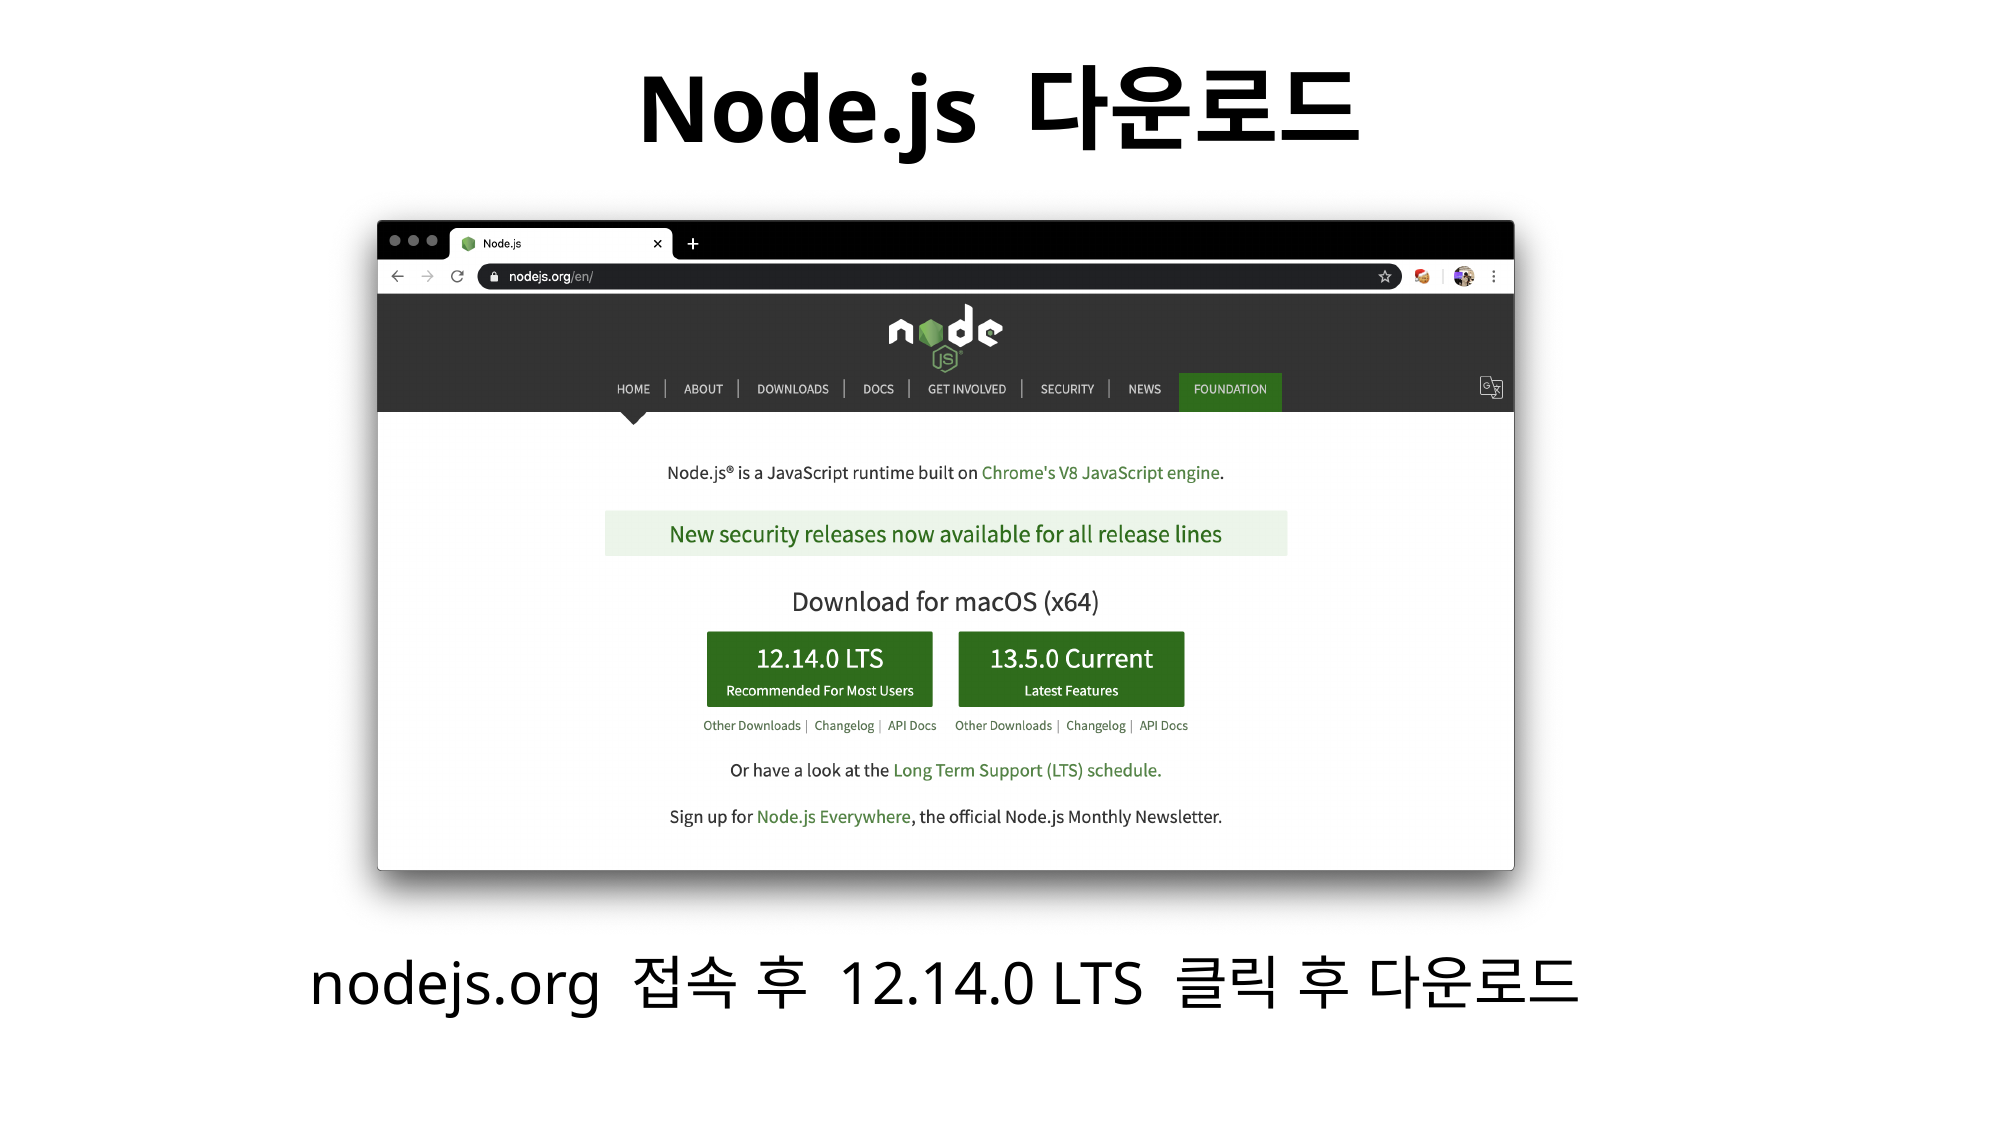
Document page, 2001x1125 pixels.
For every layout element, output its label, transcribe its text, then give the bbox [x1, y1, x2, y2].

title Node.js 다운로드 [137, 43, 1863, 182]
picture [325, 185, 1566, 939]
text_box nodejs.org 접속 후 12.14.0 LTS 클릭 후 다운로드 [295, 939, 1597, 1024]
